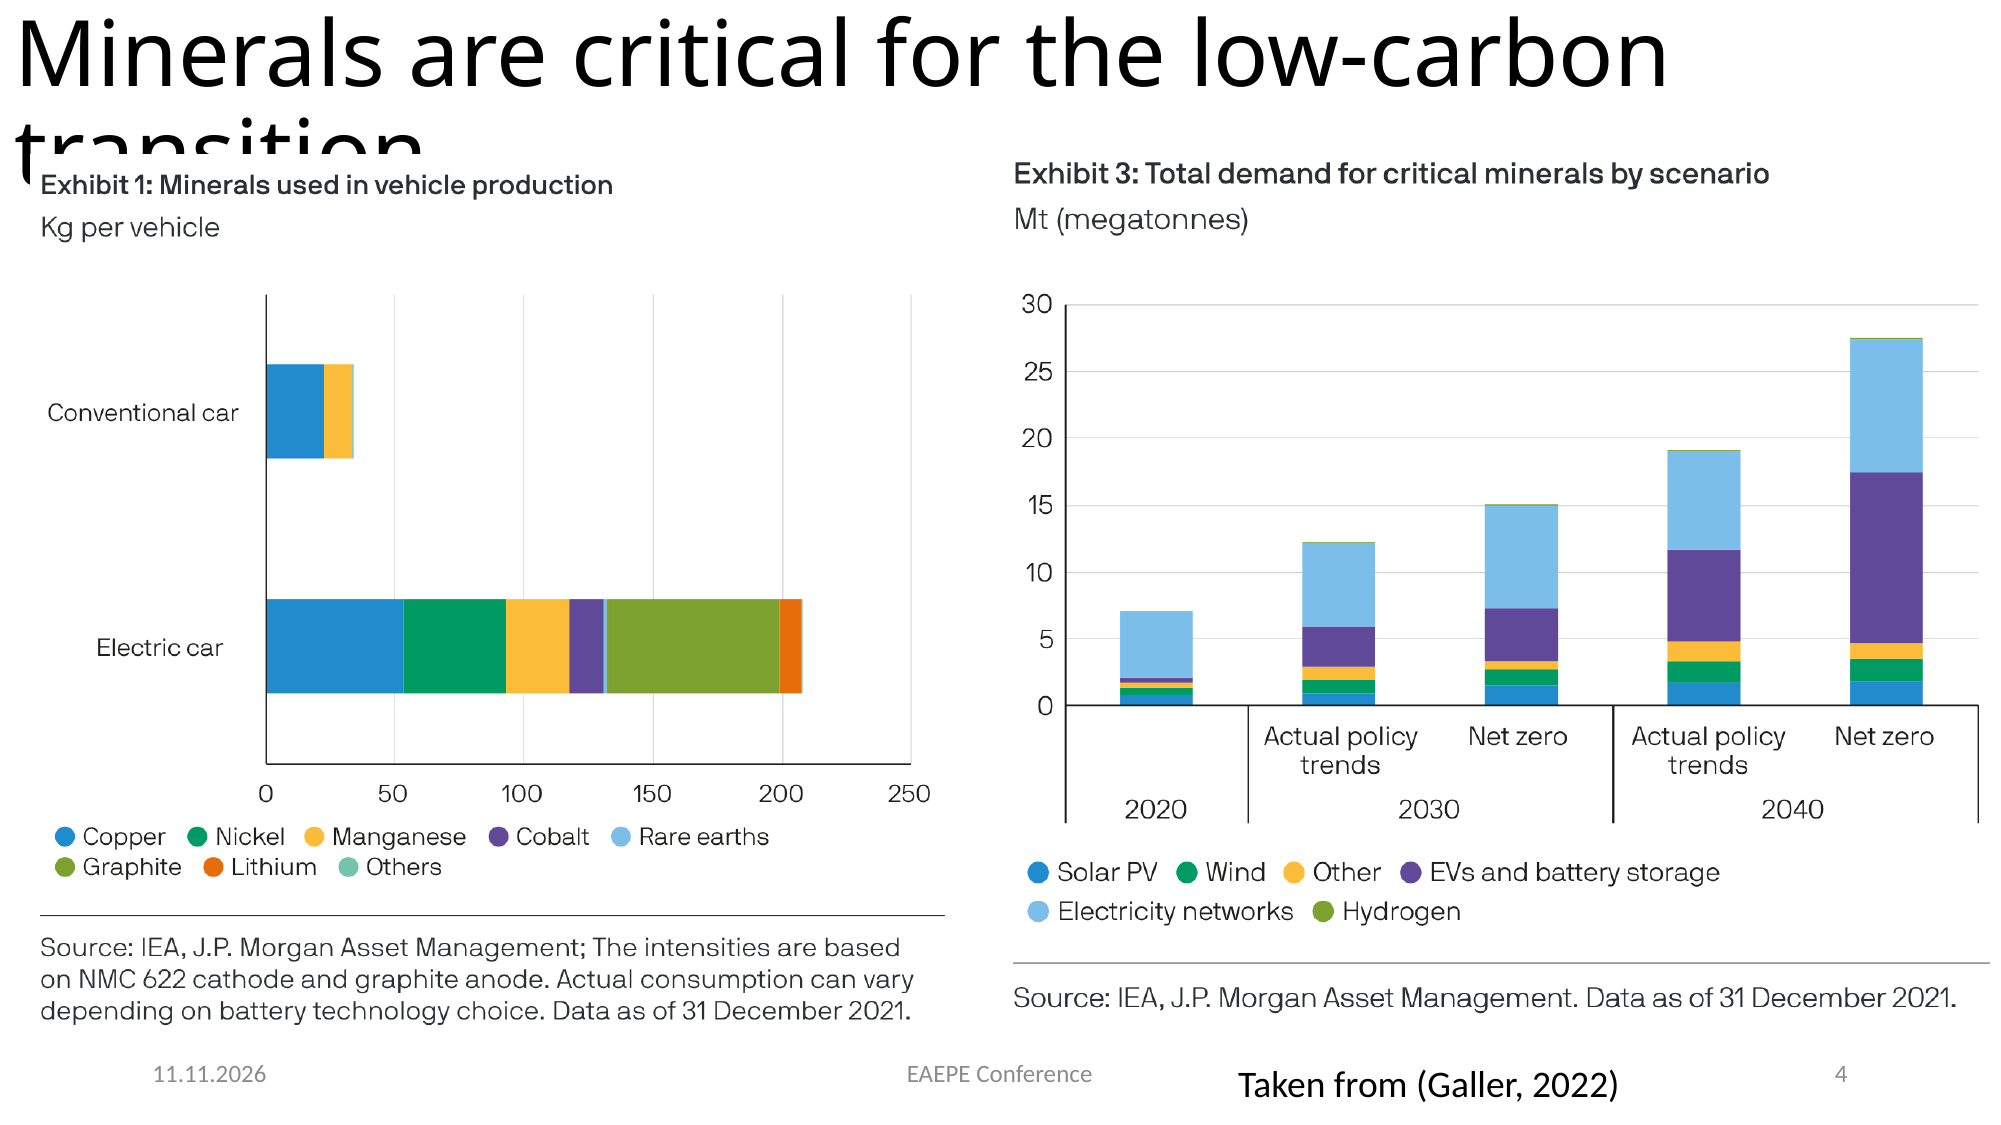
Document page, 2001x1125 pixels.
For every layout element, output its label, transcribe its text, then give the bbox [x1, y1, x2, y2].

slide_number 4 [1412, 1042, 1863, 1103]
picture [30, 153, 956, 1033]
footer EAEPE Conference [662, 1042, 1338, 1103]
text_box Minerals are critical for the low-carbon transition [0, 0, 2000, 150]
text_box Taken from (Galler, 2022) [1223, 1052, 1635, 1113]
picture [999, 149, 2000, 1028]
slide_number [137, 1042, 588, 1103]
